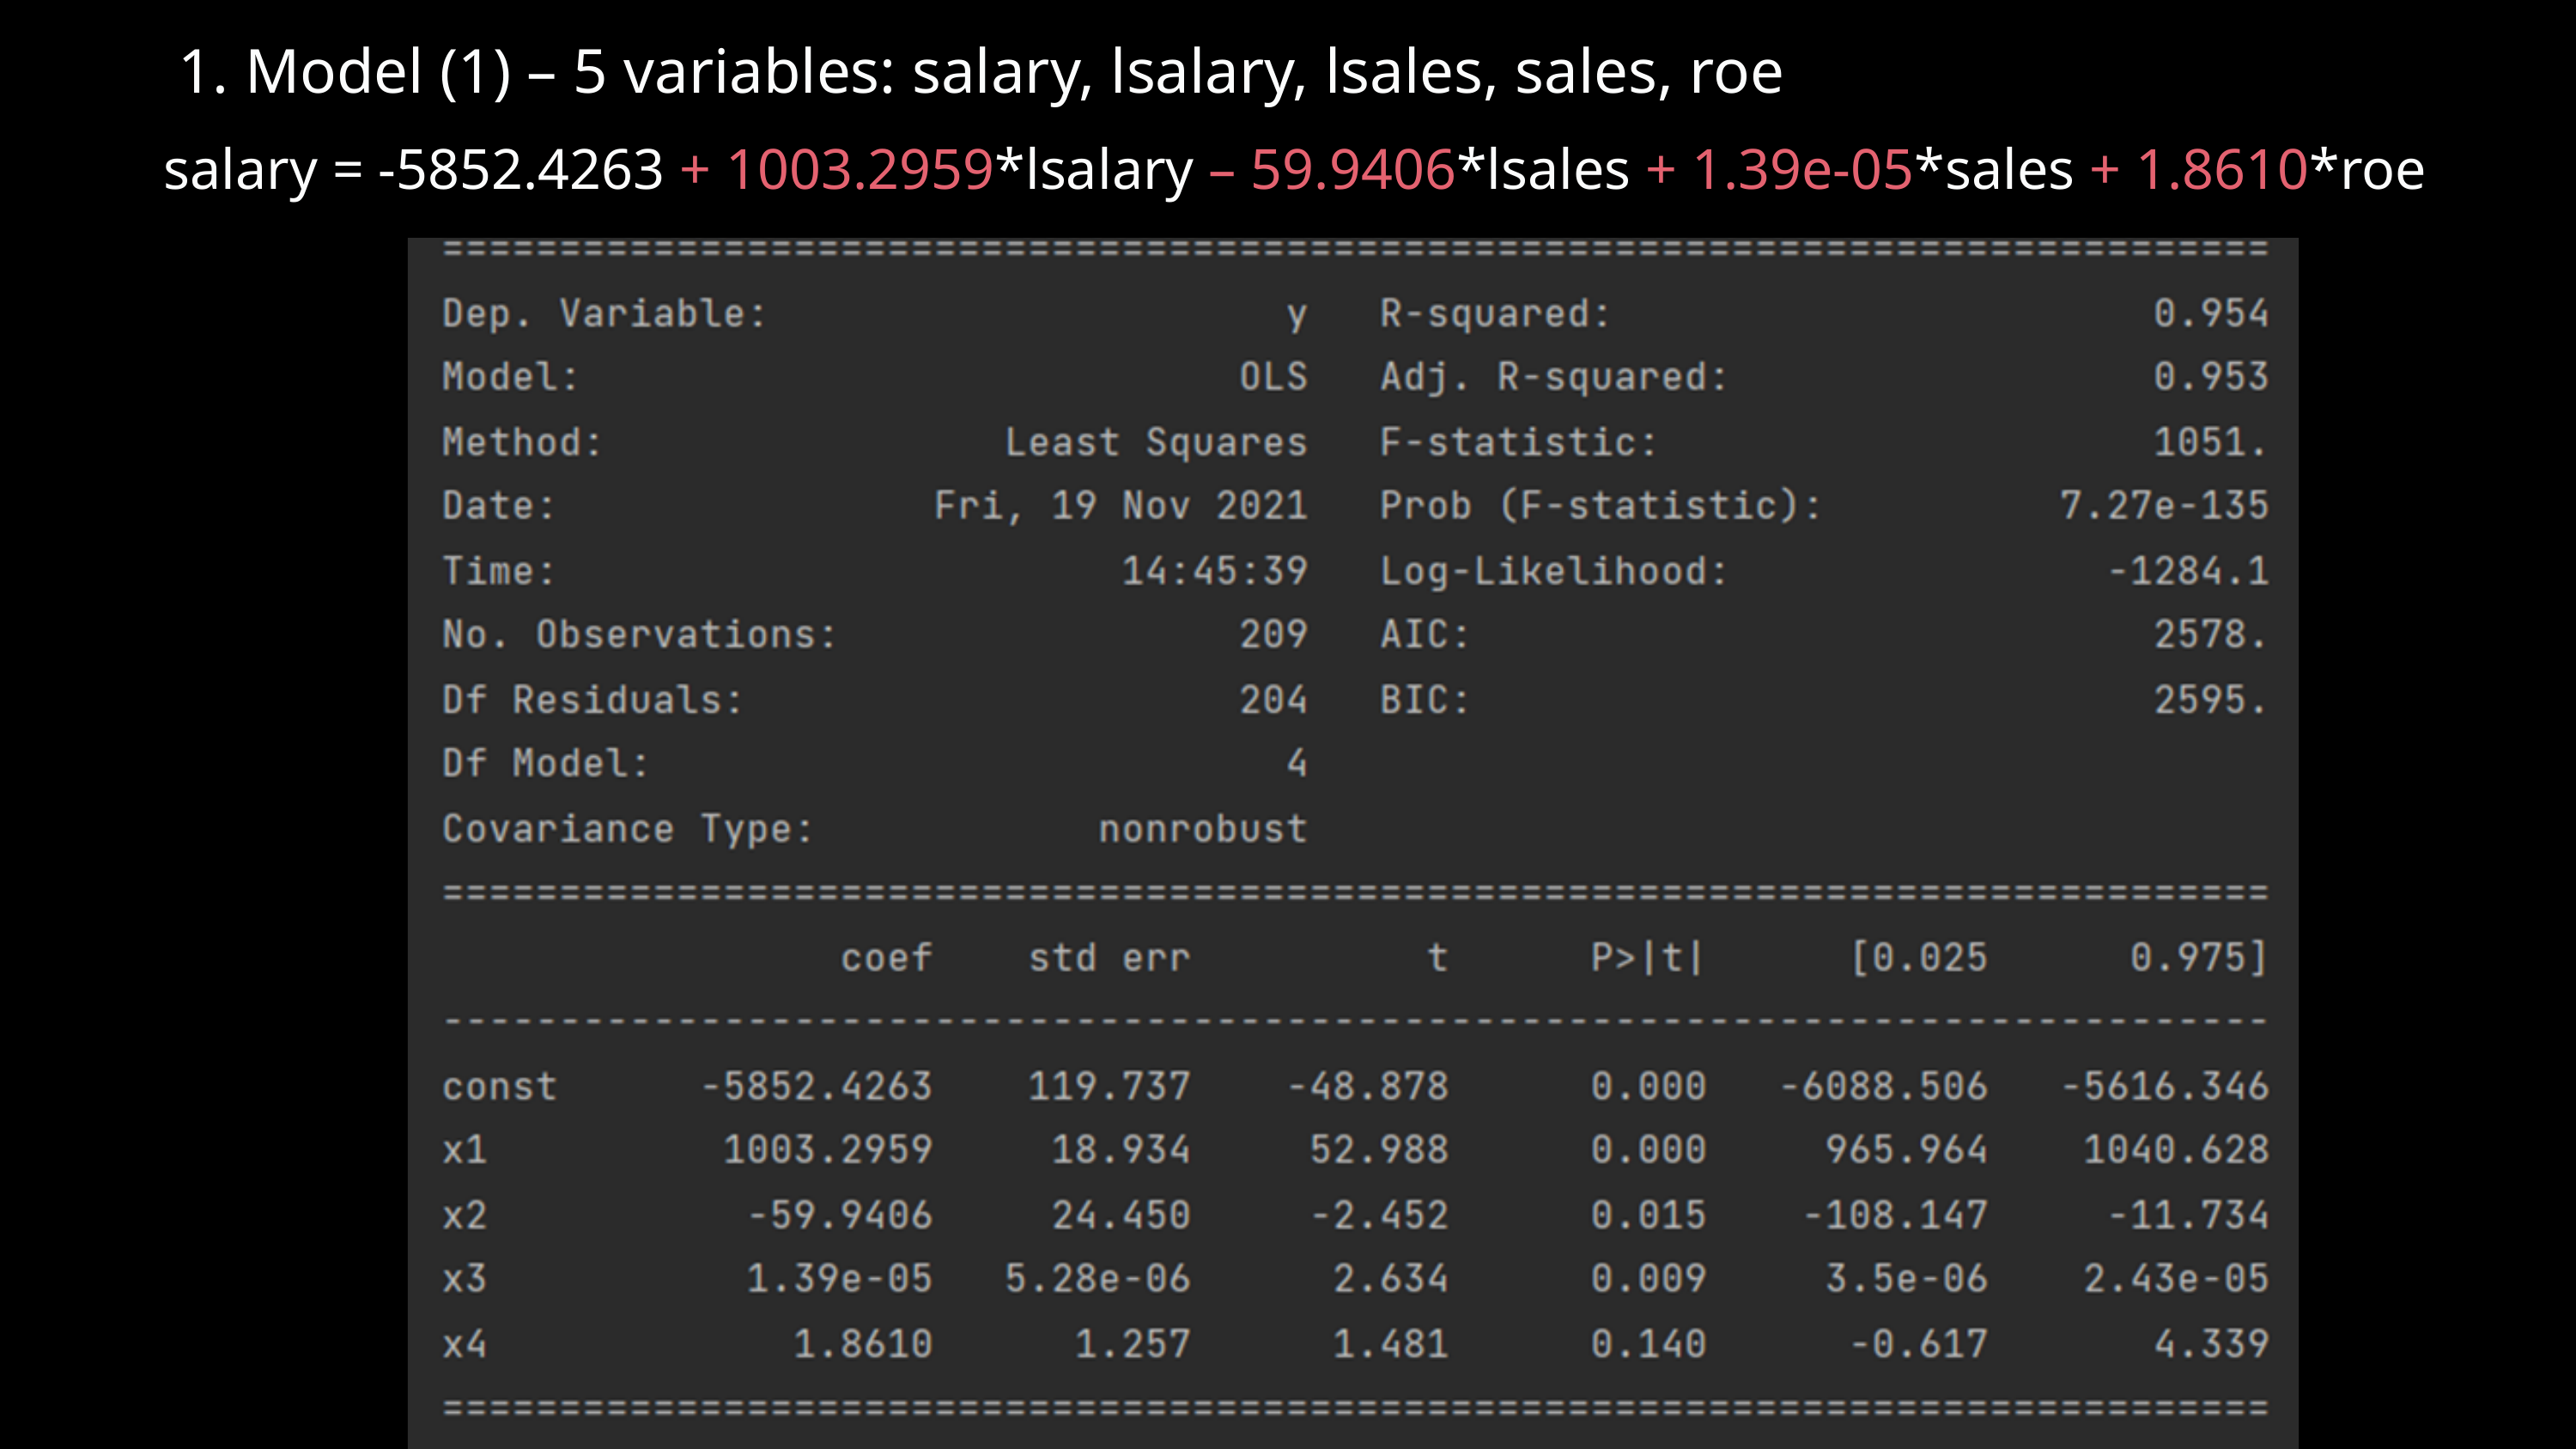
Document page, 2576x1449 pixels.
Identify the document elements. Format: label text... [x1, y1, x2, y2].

picture [407, 237, 2300, 1449]
text_box 1. Model (1) – 5 variables: salary, lsalary, lsales, sales, roe [33, 20, 1932, 106]
text_box salary = -5852.4263 + 1003.2959*lsalary – 59.9406*lsales + 1.39e-05*sales + 1.8610*roe [4, 134, 2576, 268]
